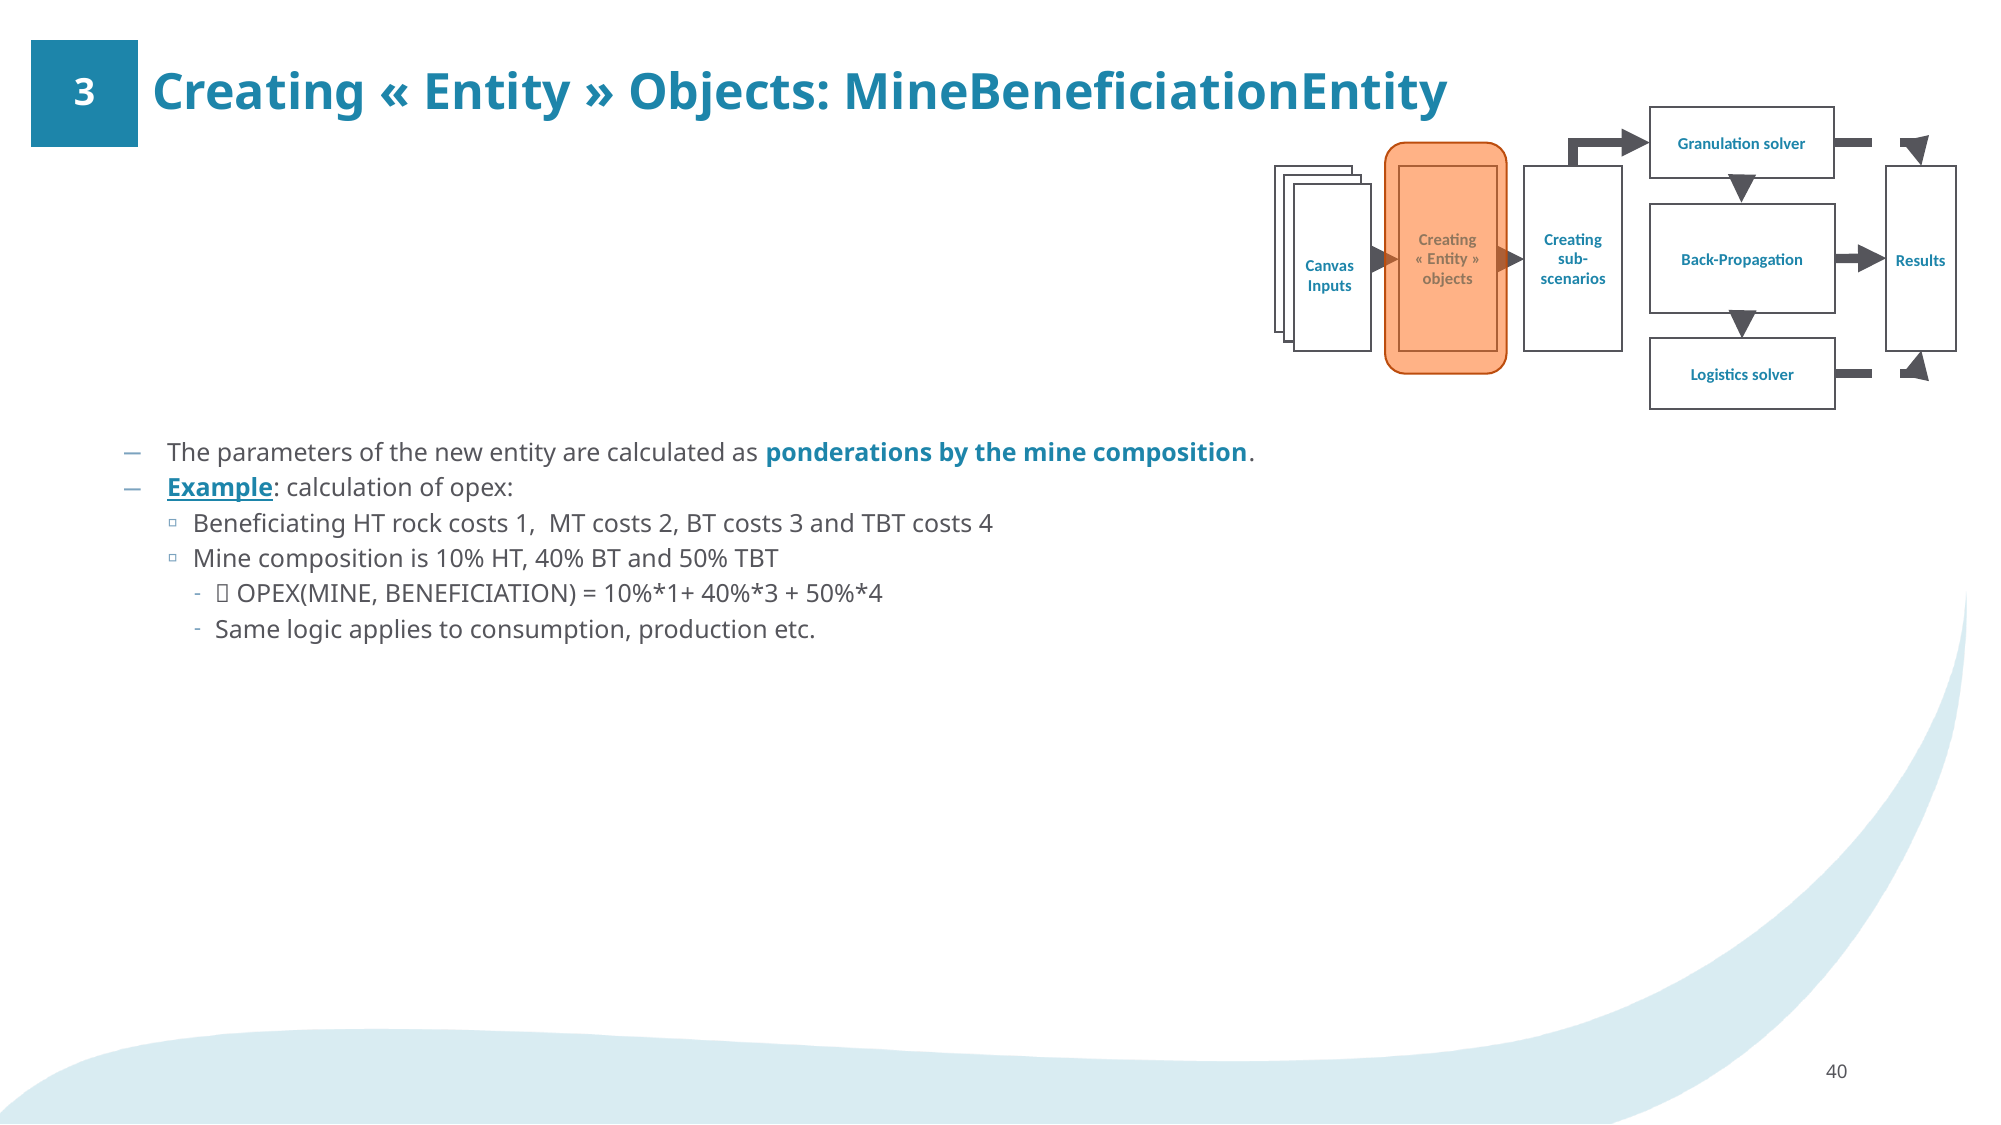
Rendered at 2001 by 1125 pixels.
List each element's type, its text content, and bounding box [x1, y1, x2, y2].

picture [0, 591, 1967, 1124]
text_box Creating « Entity » Objects: MineBeneficiationEntity [137, 15, 1863, 172]
text_box 3 [31, 40, 138, 147]
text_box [1274, 107, 1962, 409]
slide_number 40 [1744, 1042, 1863, 1102]
text_box The parameters of the new entity are calculated as ponderations by the mine composition. Example: calculation of opex: Beneficiating HT rock costs 1, MT costs 2, BT costs 3 and TBT costs 4 Mine composition is 10% HT, 40% BT and 50% TBT  OPEX(MINE, BENEFICIATION) = 10%*1+ 40%*3 + 50%*4 Same logic applies to consumption, production etc. [92, 436, 1873, 696]
